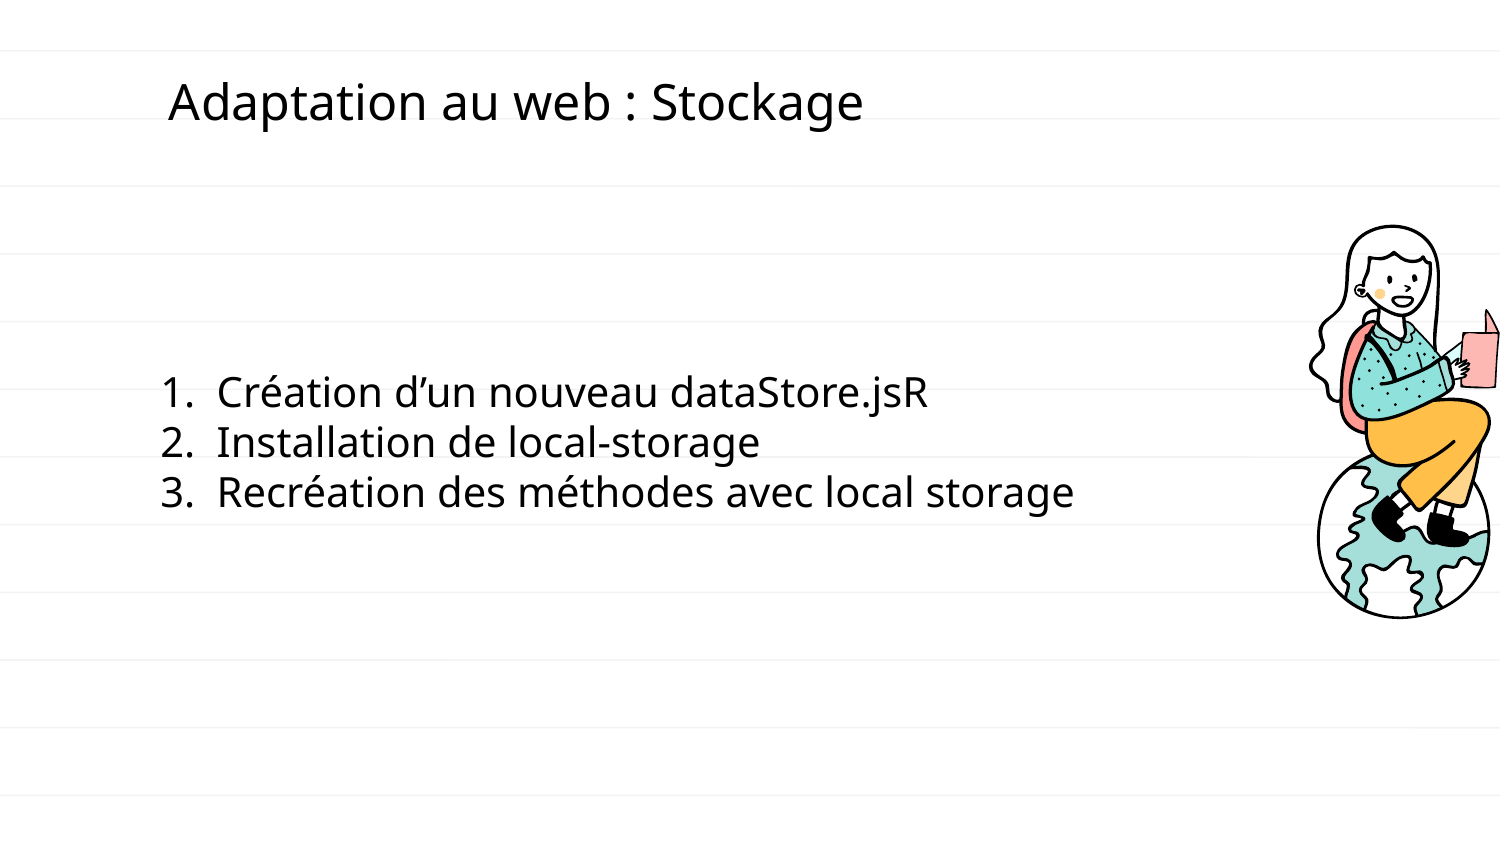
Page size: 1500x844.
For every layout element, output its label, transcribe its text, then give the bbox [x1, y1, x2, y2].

title Adaptation au web : Stockage [154, 84, 1500, 205]
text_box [1307, 225, 1500, 547]
subtitle Création d’un nouveau dataStore.jsR Installation de local-storage Recréation des méthodes avec local storage [147, 350, 1287, 614]
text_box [1315, 547, 1493, 619]
